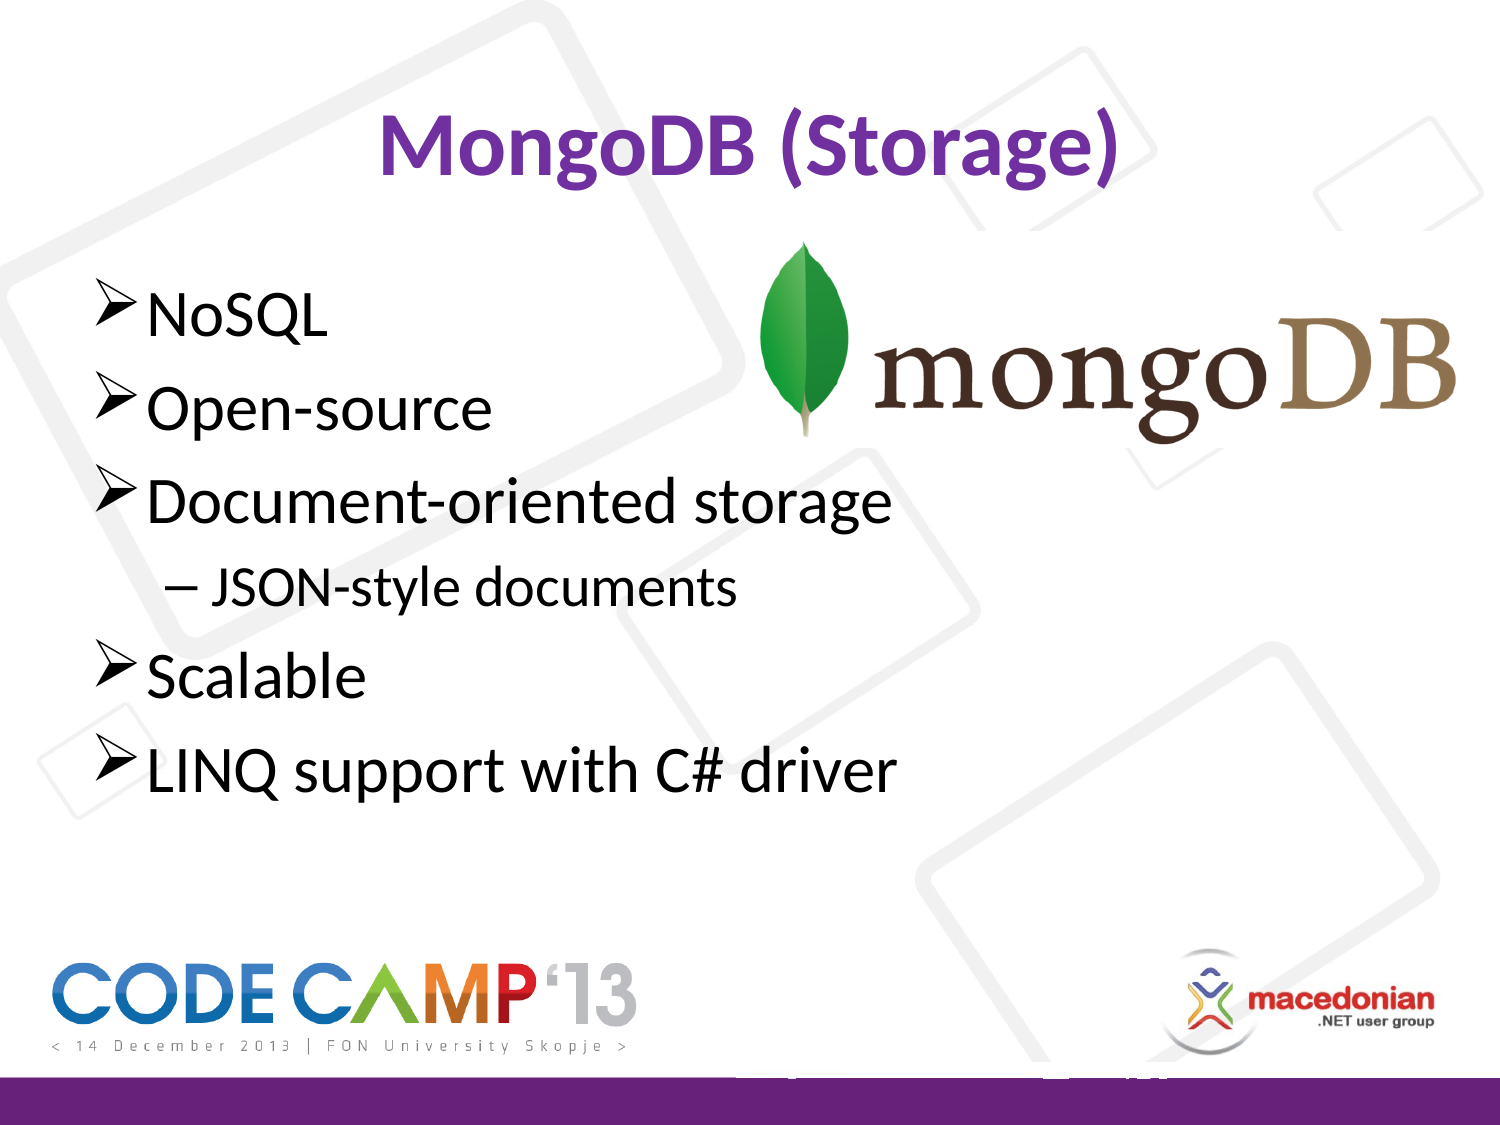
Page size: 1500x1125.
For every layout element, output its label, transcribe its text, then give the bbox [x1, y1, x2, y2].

picture [0, 0, 1500, 1125]
title MongoDB (Storage) [75, 45, 1425, 233]
list NoSQL Open-source Document-oriented storage JSON-style documents Scalable LINQ support with C# driver [75, 262, 1425, 953]
